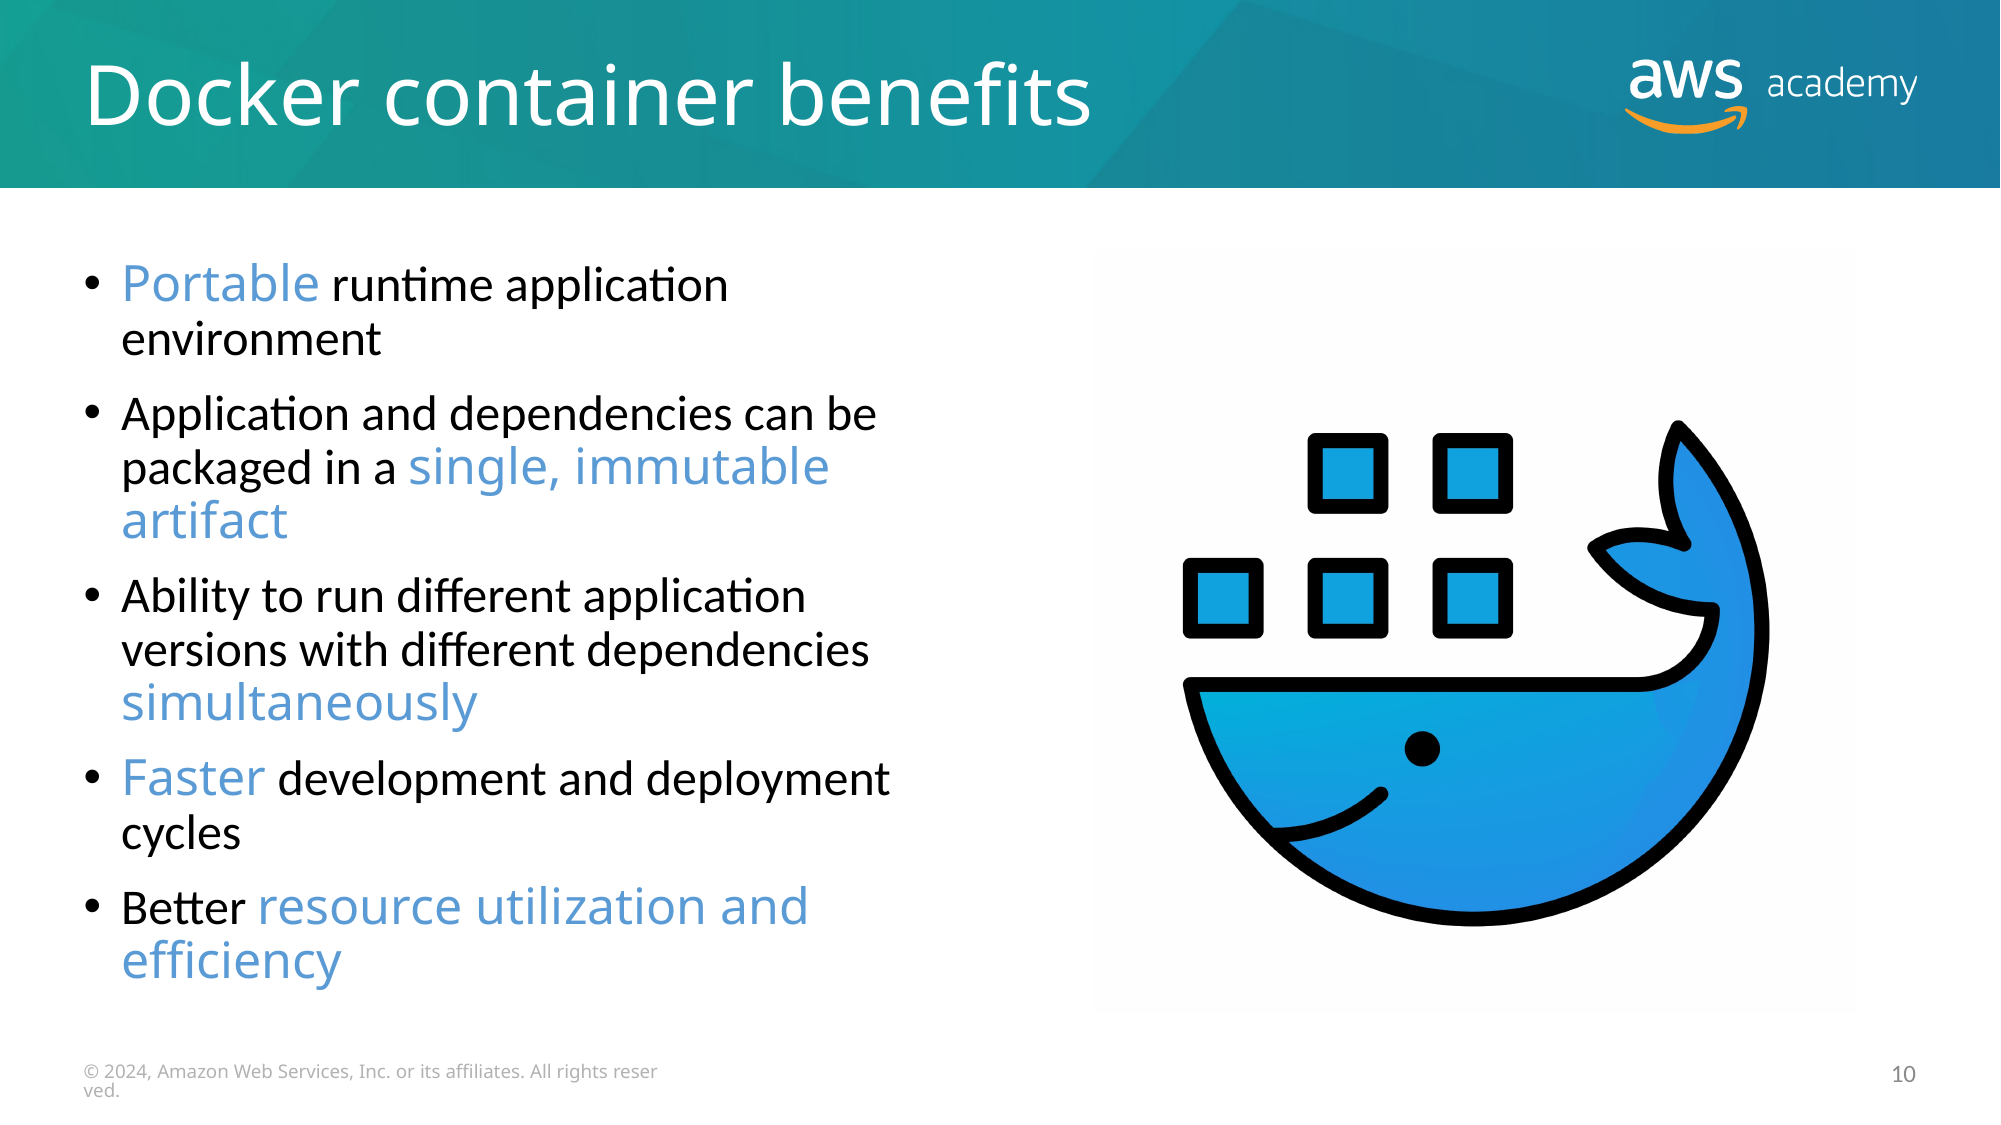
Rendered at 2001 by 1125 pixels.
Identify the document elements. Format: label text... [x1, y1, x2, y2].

picture [0, 0, 2000, 188]
list Portable runtime application environment Application and dependencies can be packaged in a single, immutable artifact Ability to run different application versions with different dependencies simultaneously Faster development and deployment cycles Better resource utilization and efficiency [68, 250, 972, 1014]
footer © 2024, Amazon Web Services, Inc. or its affiliates. All rights reserved. [68, 1042, 682, 1103]
slide_number 10 [1481, 1042, 1932, 1103]
title Docker container benefits [68, 59, 1551, 138]
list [1094, 249, 1858, 1013]
